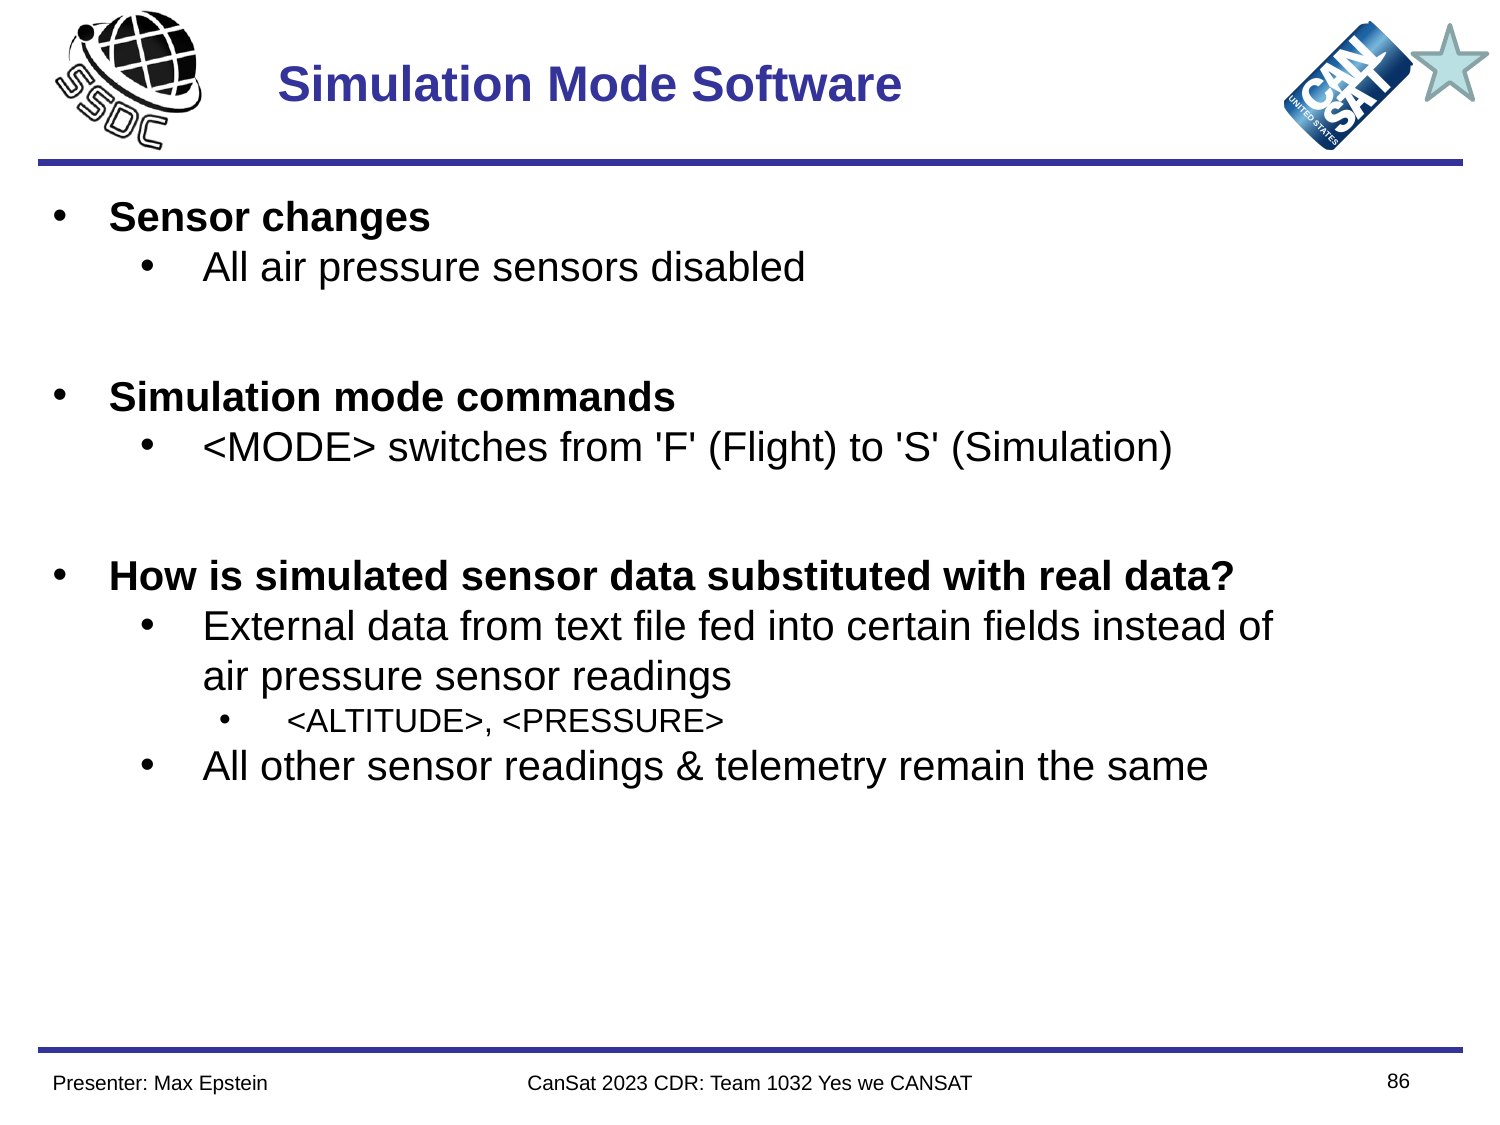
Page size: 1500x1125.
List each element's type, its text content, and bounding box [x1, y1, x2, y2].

slide_number 86 [1312, 1059, 1425, 1100]
text_box [1412, 24, 1488, 100]
text_box Presenter: Max Epstein [37, 1062, 413, 1103]
footer CanSat 2023 CDR: Team 1032 Yes we CANSAT [450, 1062, 1050, 1103]
picture [1284, 21, 1413, 150]
list Sensor changes All air pressure sensors disabled Simulation mode commands <MODE> switches from 'F' (Flight) to 'S' (Simulation) How is simulated sensor data substituted with real data? External data from text file fed into certain fields instead of air pressure sensor readings <ALTITUDE>, <PRESSURE> All other sensor readings & telemetry remain the same [37, 174, 1463, 1025]
picture [10, 7, 263, 153]
title Simulation Mode Software [262, 12, 1150, 150]
